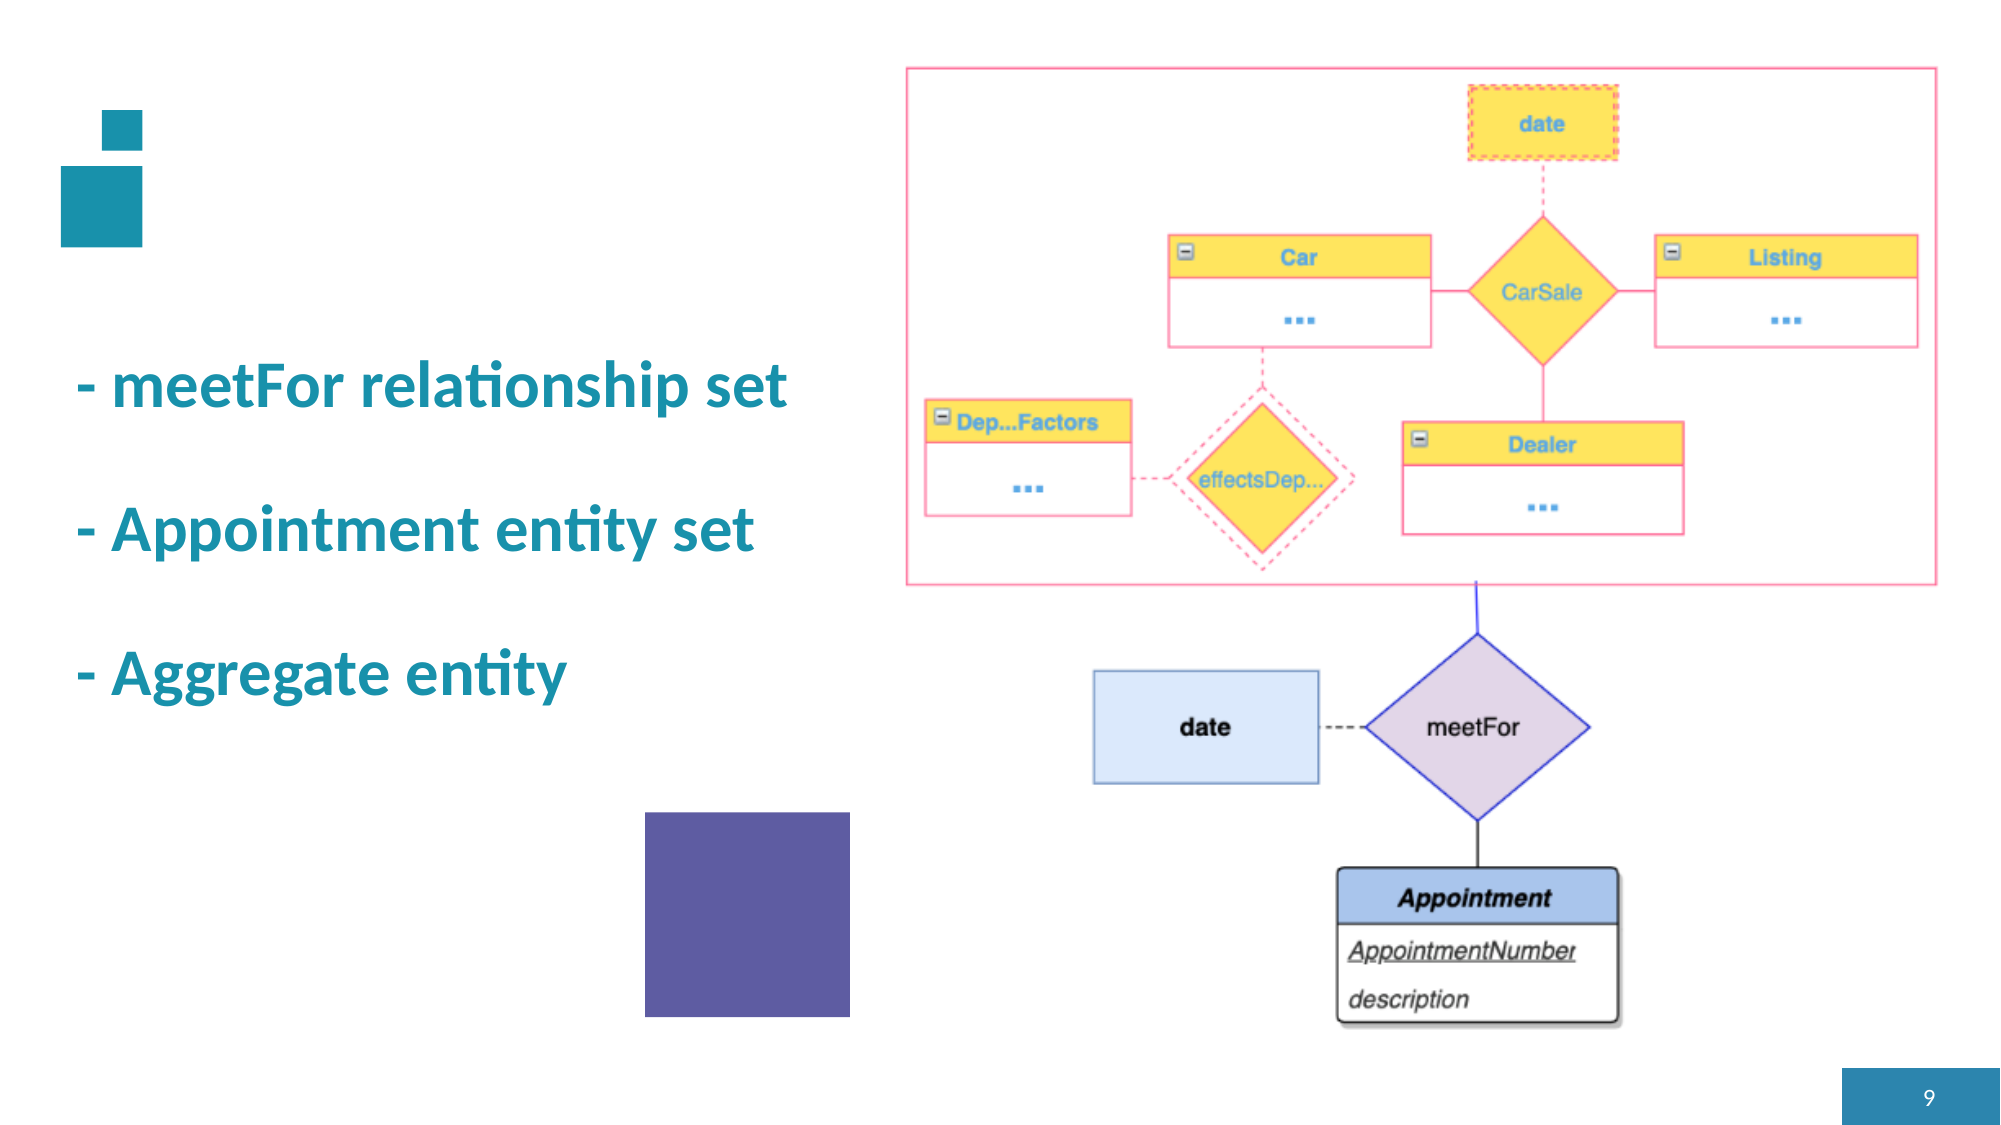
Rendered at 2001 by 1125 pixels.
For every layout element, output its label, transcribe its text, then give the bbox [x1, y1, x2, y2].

picture [885, 60, 1940, 1045]
slide_number 9 [1889, 1079, 1951, 1114]
title - meetFor relationship set - Appointment entity set - Aggregate entity [60, 261, 850, 798]
